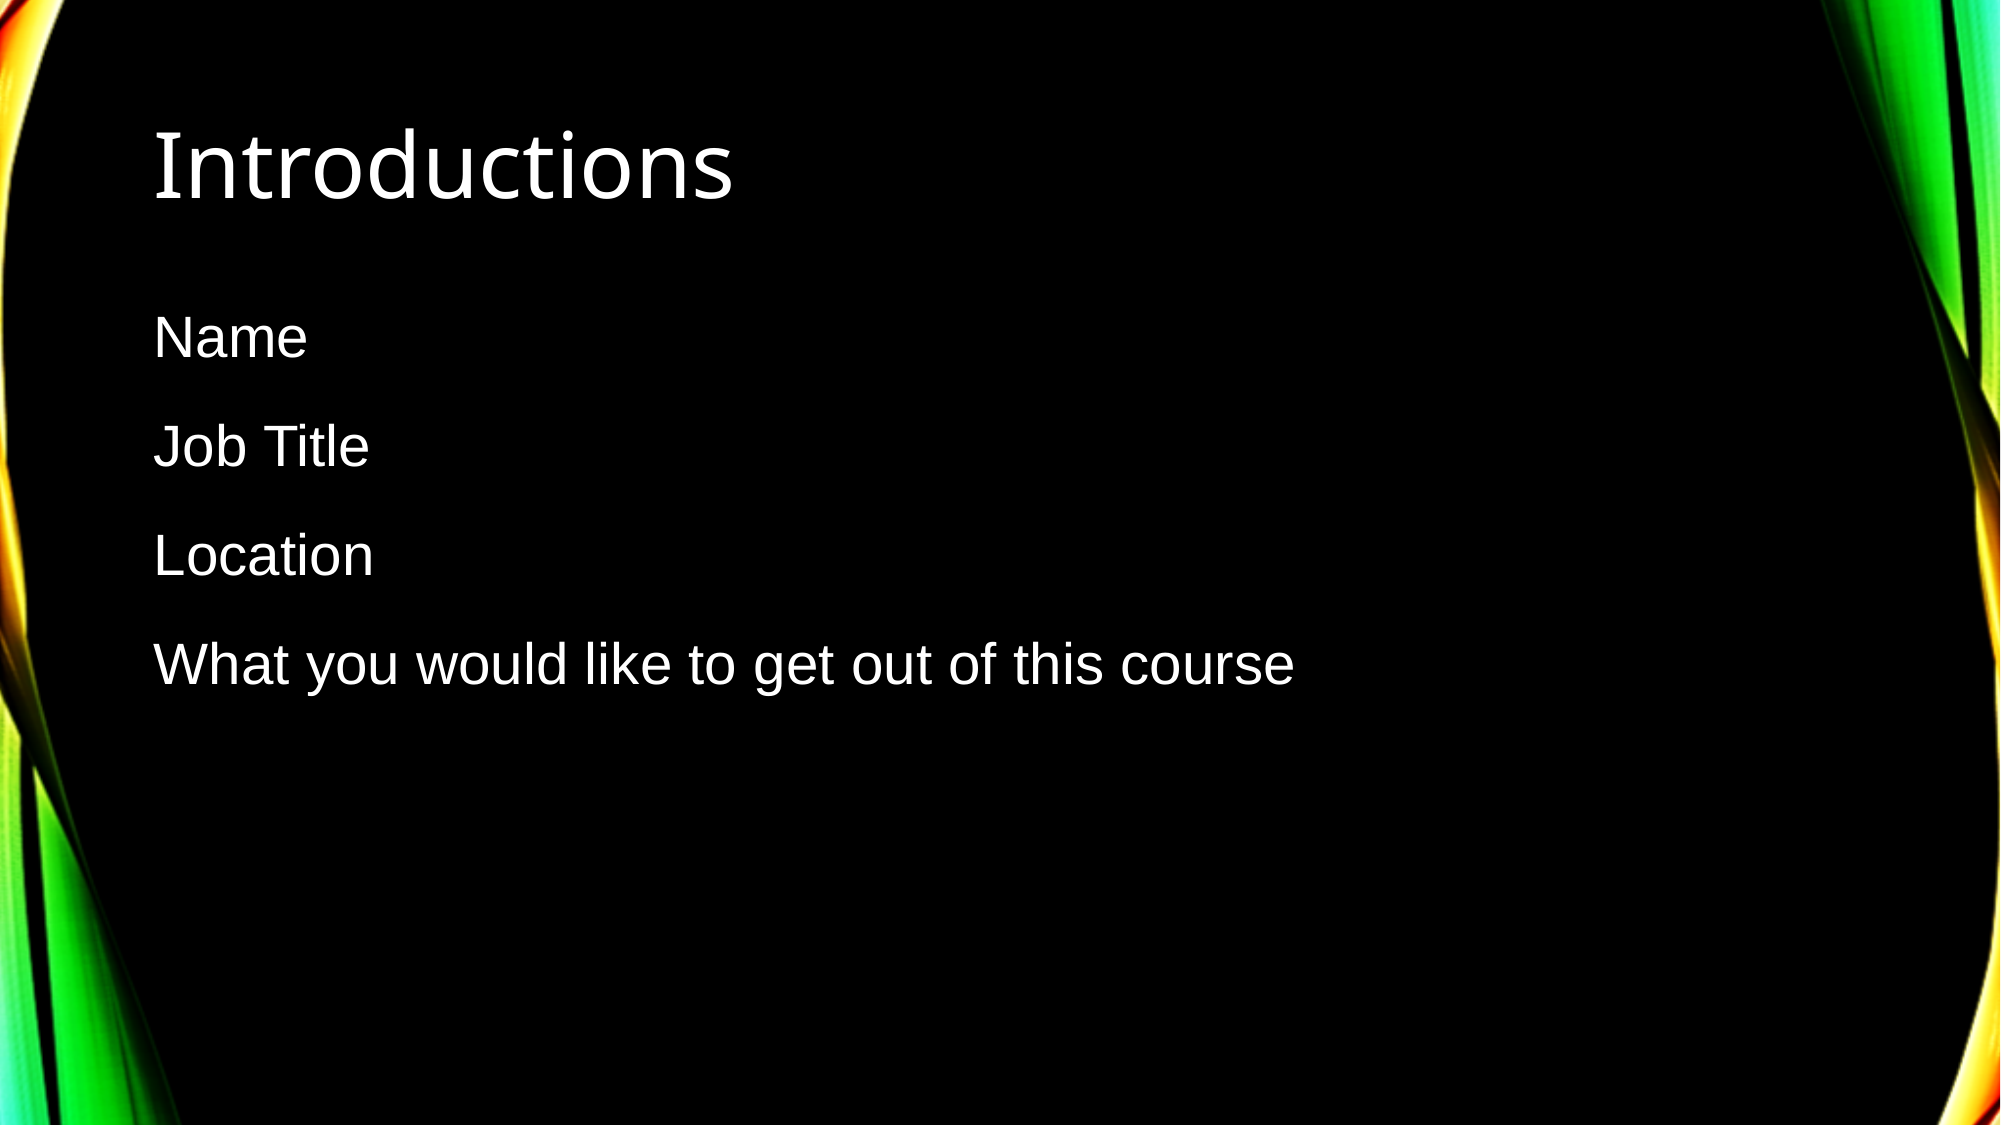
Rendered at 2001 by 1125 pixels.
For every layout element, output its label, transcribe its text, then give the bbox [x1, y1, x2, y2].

list Name Job Title Location What you would like to get out of this course [138, 299, 1864, 1014]
title Introductions [138, 60, 1864, 278]
picture [1810, 0, 2001, 1125]
picture [0, 0, 190, 1125]
